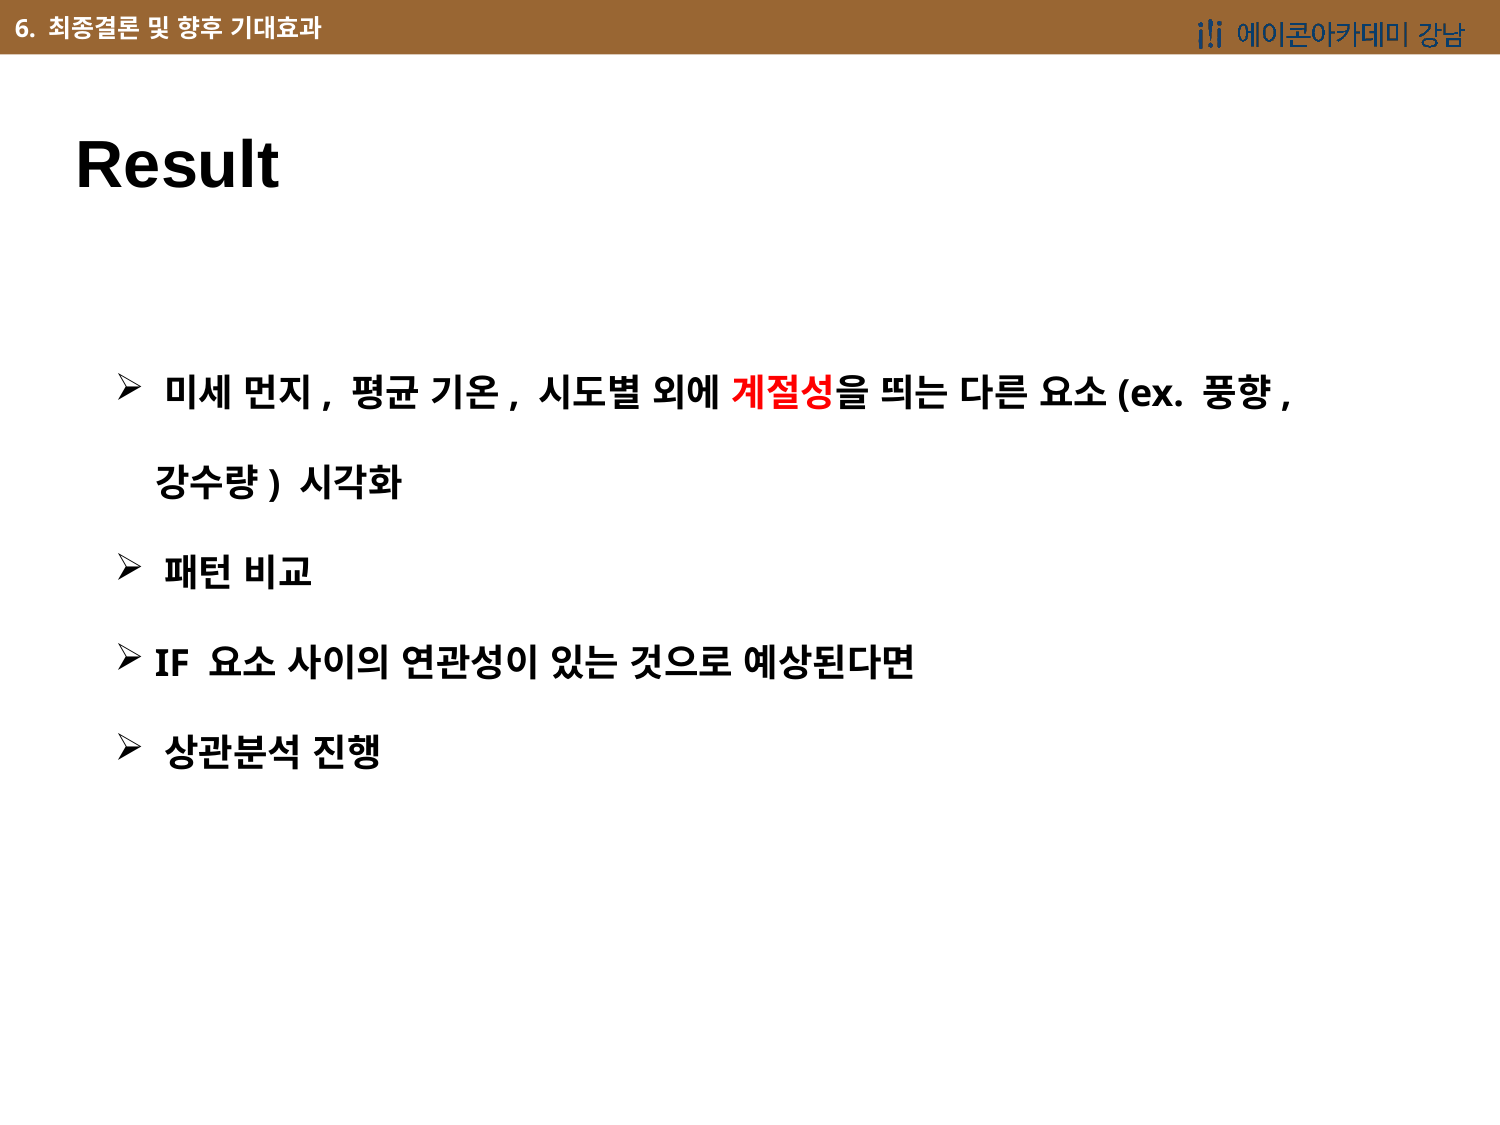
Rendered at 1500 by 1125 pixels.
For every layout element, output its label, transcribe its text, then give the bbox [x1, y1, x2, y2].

text_box Result [61, 113, 295, 209]
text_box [0, 0, 1500, 55]
text_box 미세 먼지, 평균 기온, 시도별 외에 계절성을 띄는 다른 요소(ex. 풍향, 강수량) 시각화 패턴 비교 IF 요소 사이의 연관성이 있는 것으로 예상된다면 상관분석 진행 [100, 361, 1341, 872]
